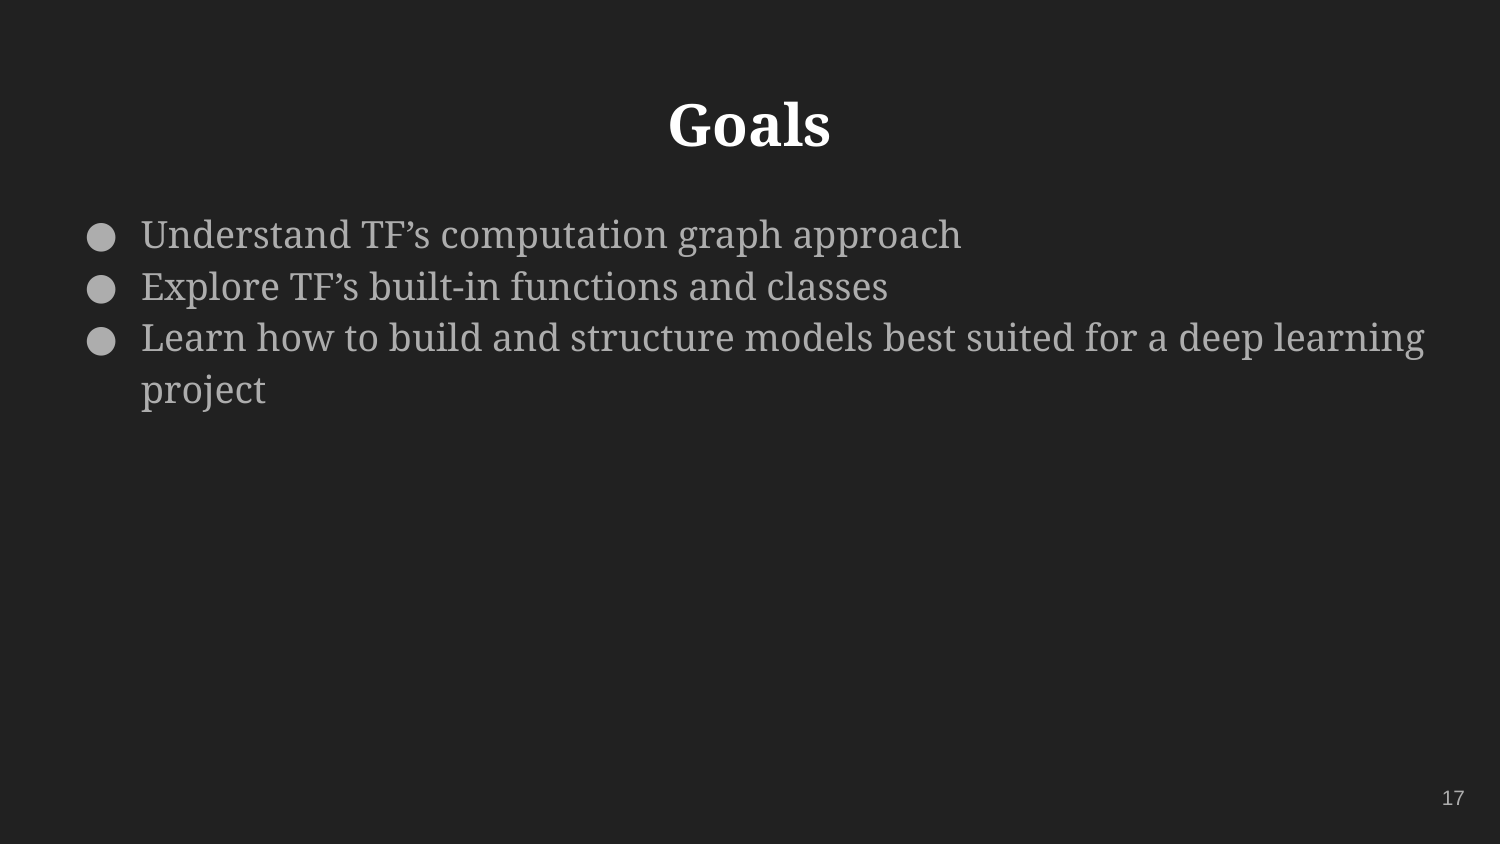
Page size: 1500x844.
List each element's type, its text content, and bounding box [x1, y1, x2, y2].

title Goals [51, 72, 1449, 167]
slide_number ‹#› [1389, 764, 1480, 830]
list Understand TF’s computation graph approach Explore TF’s built-in functions and classes Learn how to build and structure models best suited for a deep learning project [51, 189, 1449, 750]
